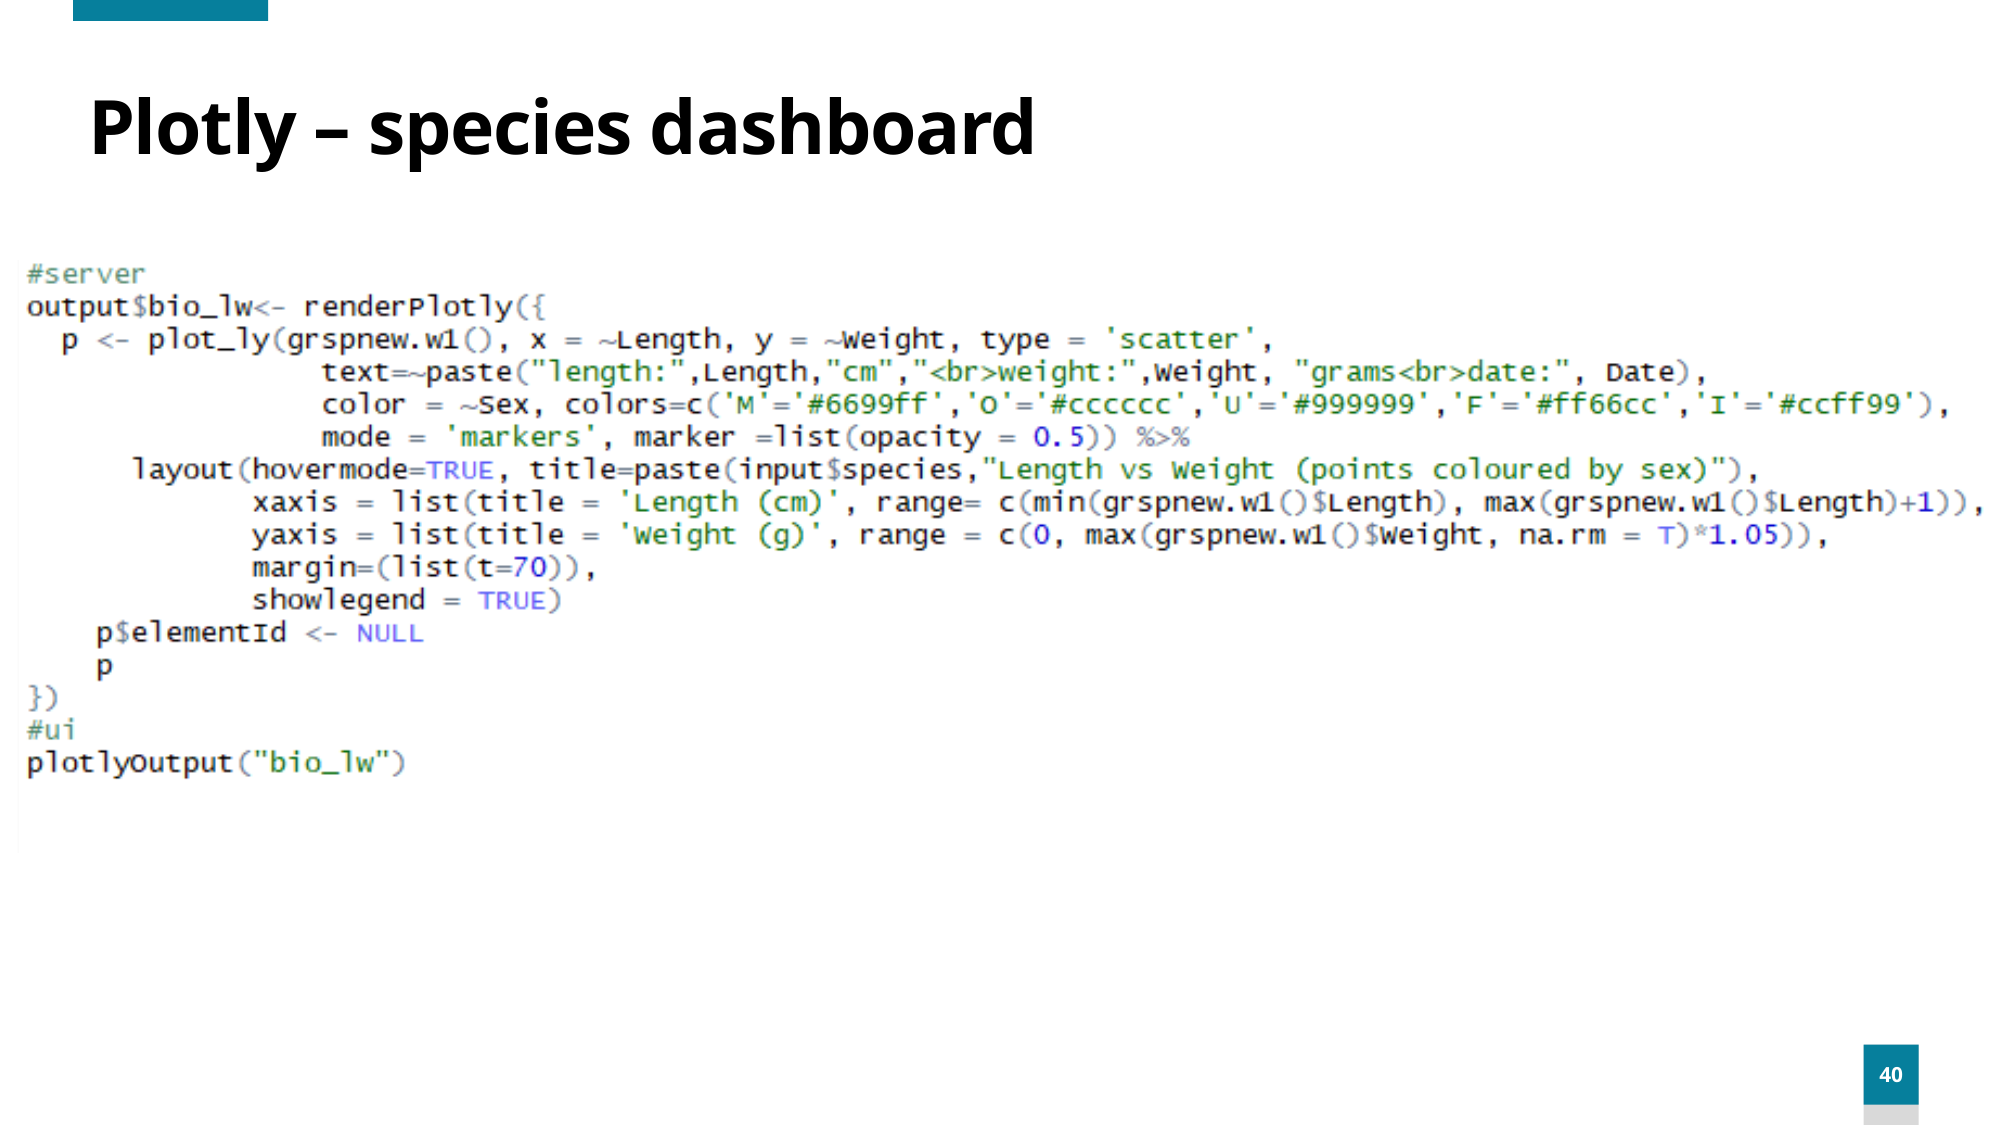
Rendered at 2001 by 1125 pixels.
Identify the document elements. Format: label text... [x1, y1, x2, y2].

title Plotly – species dashboard [73, 82, 1907, 179]
picture [17, 260, 2000, 853]
